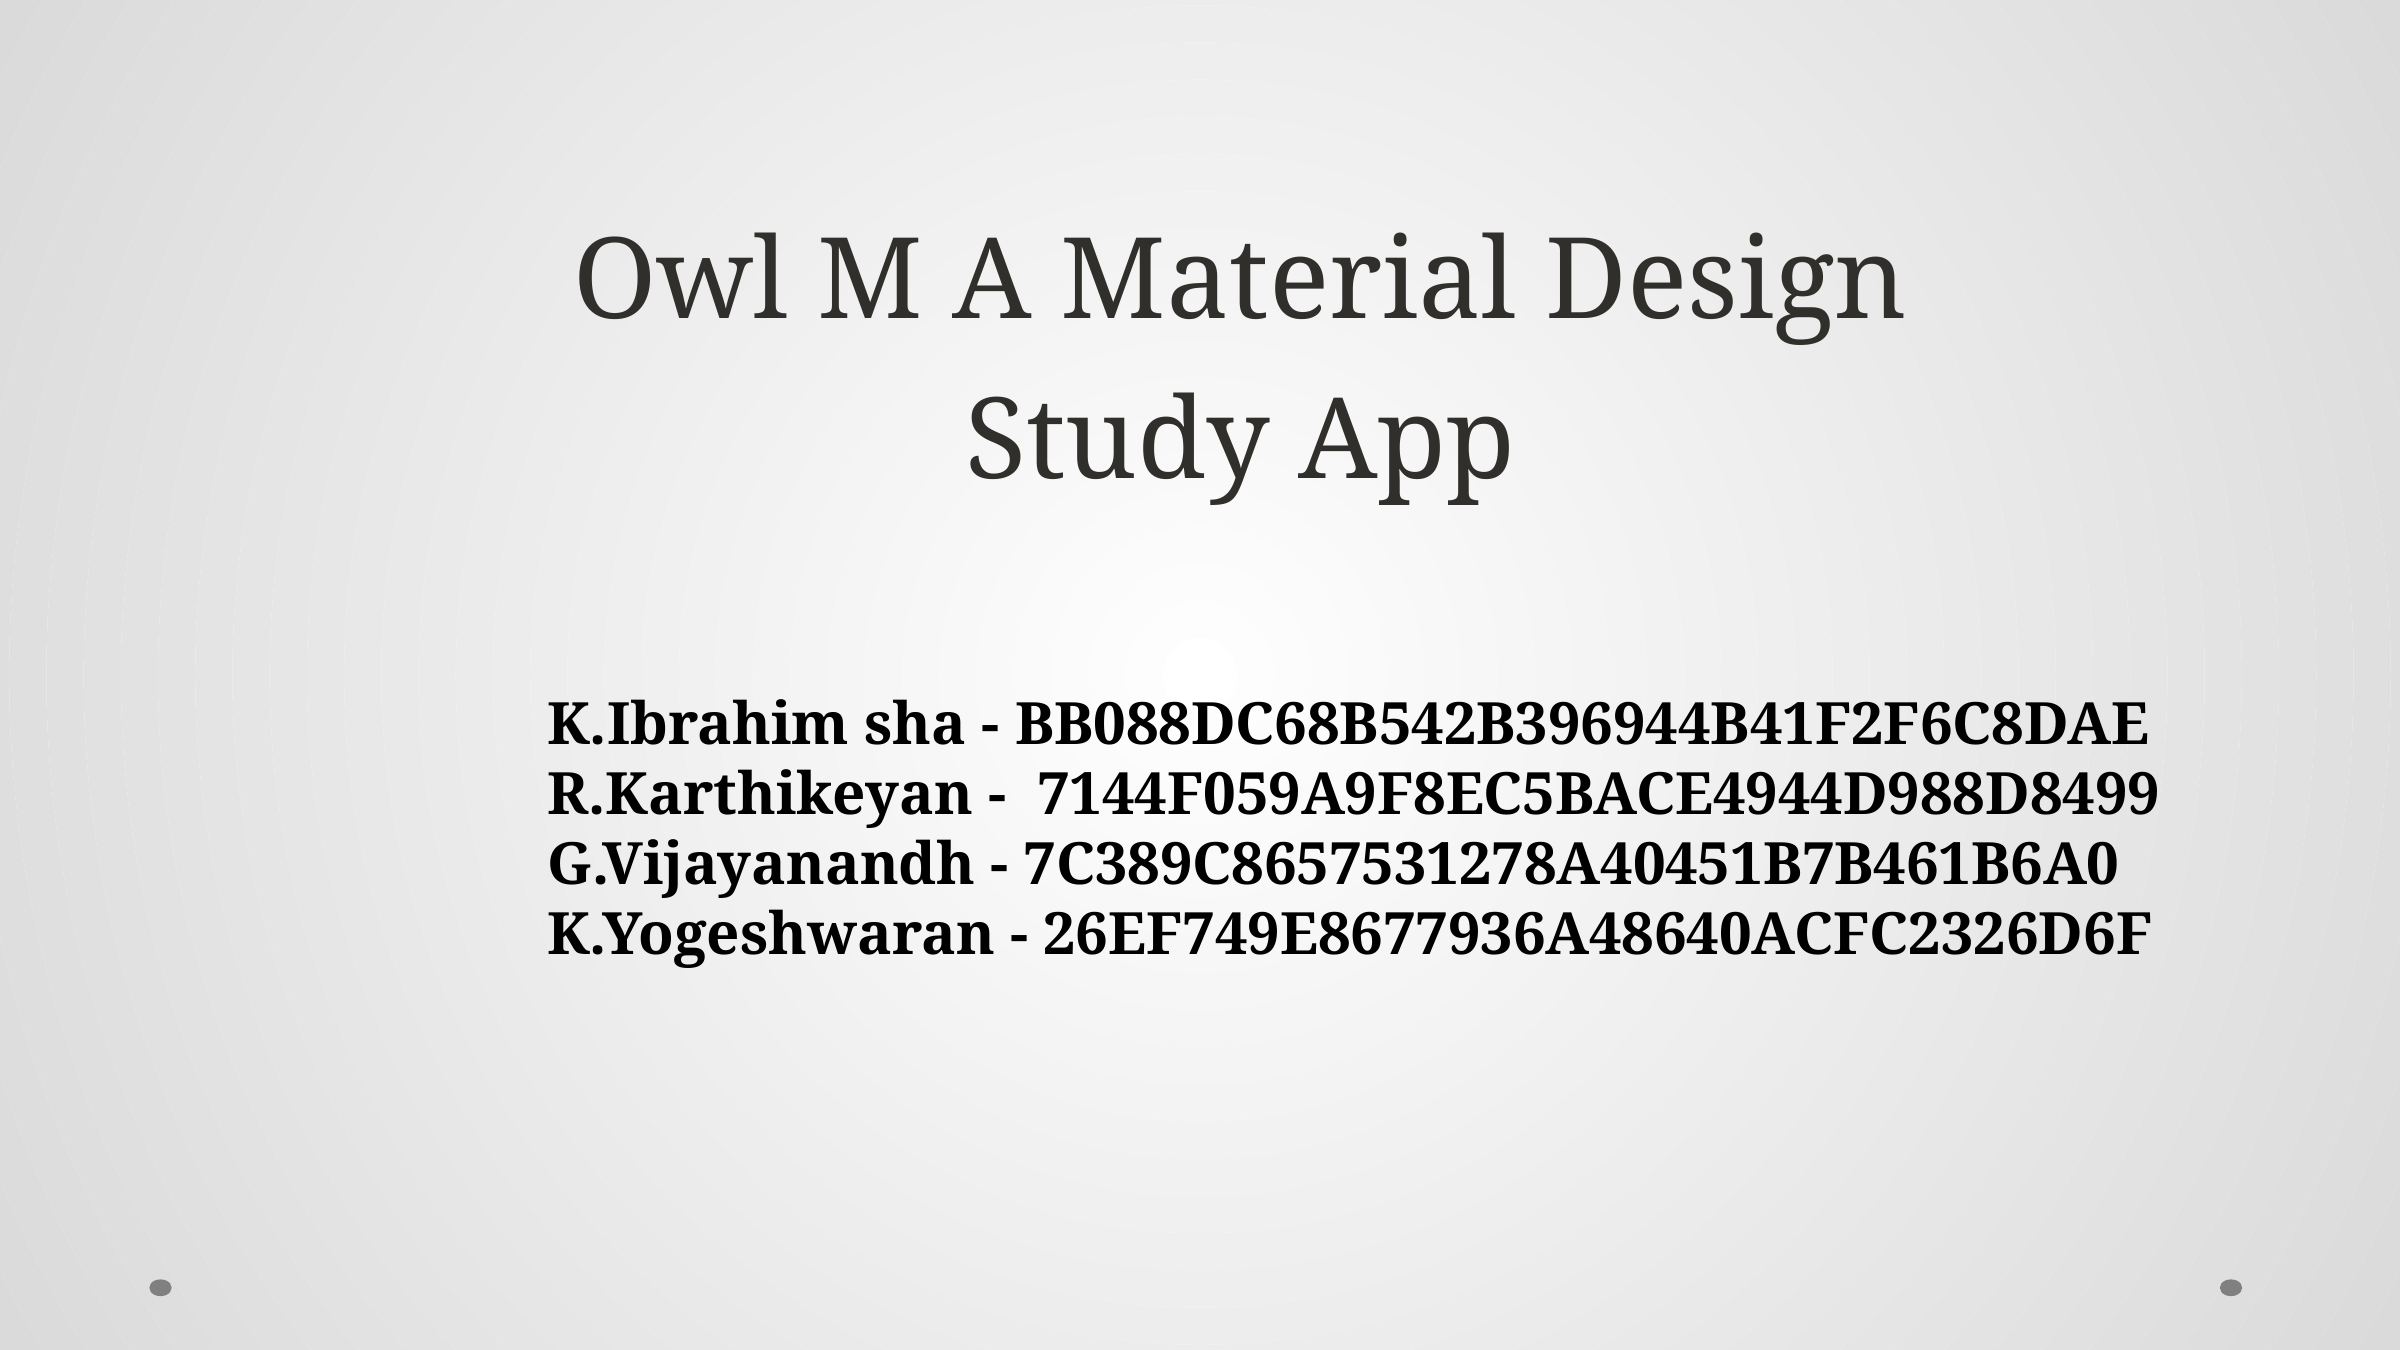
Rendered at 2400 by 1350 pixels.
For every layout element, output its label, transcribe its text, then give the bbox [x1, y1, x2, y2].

text_box Owl M A Material Design Study App [552, 172, 1929, 509]
text_box K.Ibrahim sha - BB088DC68B542B396944B41F2F6C8DAE R.Karthikeyan - 7144F059A9F8EC5BACE4944D988D8499 G.Vijayanandh - 7C389C8657531278A40451B7B461B6A0 K.Yogeshwaran - 26EF749E8677936A48640ACFC2326D6F [532, 679, 2400, 1044]
